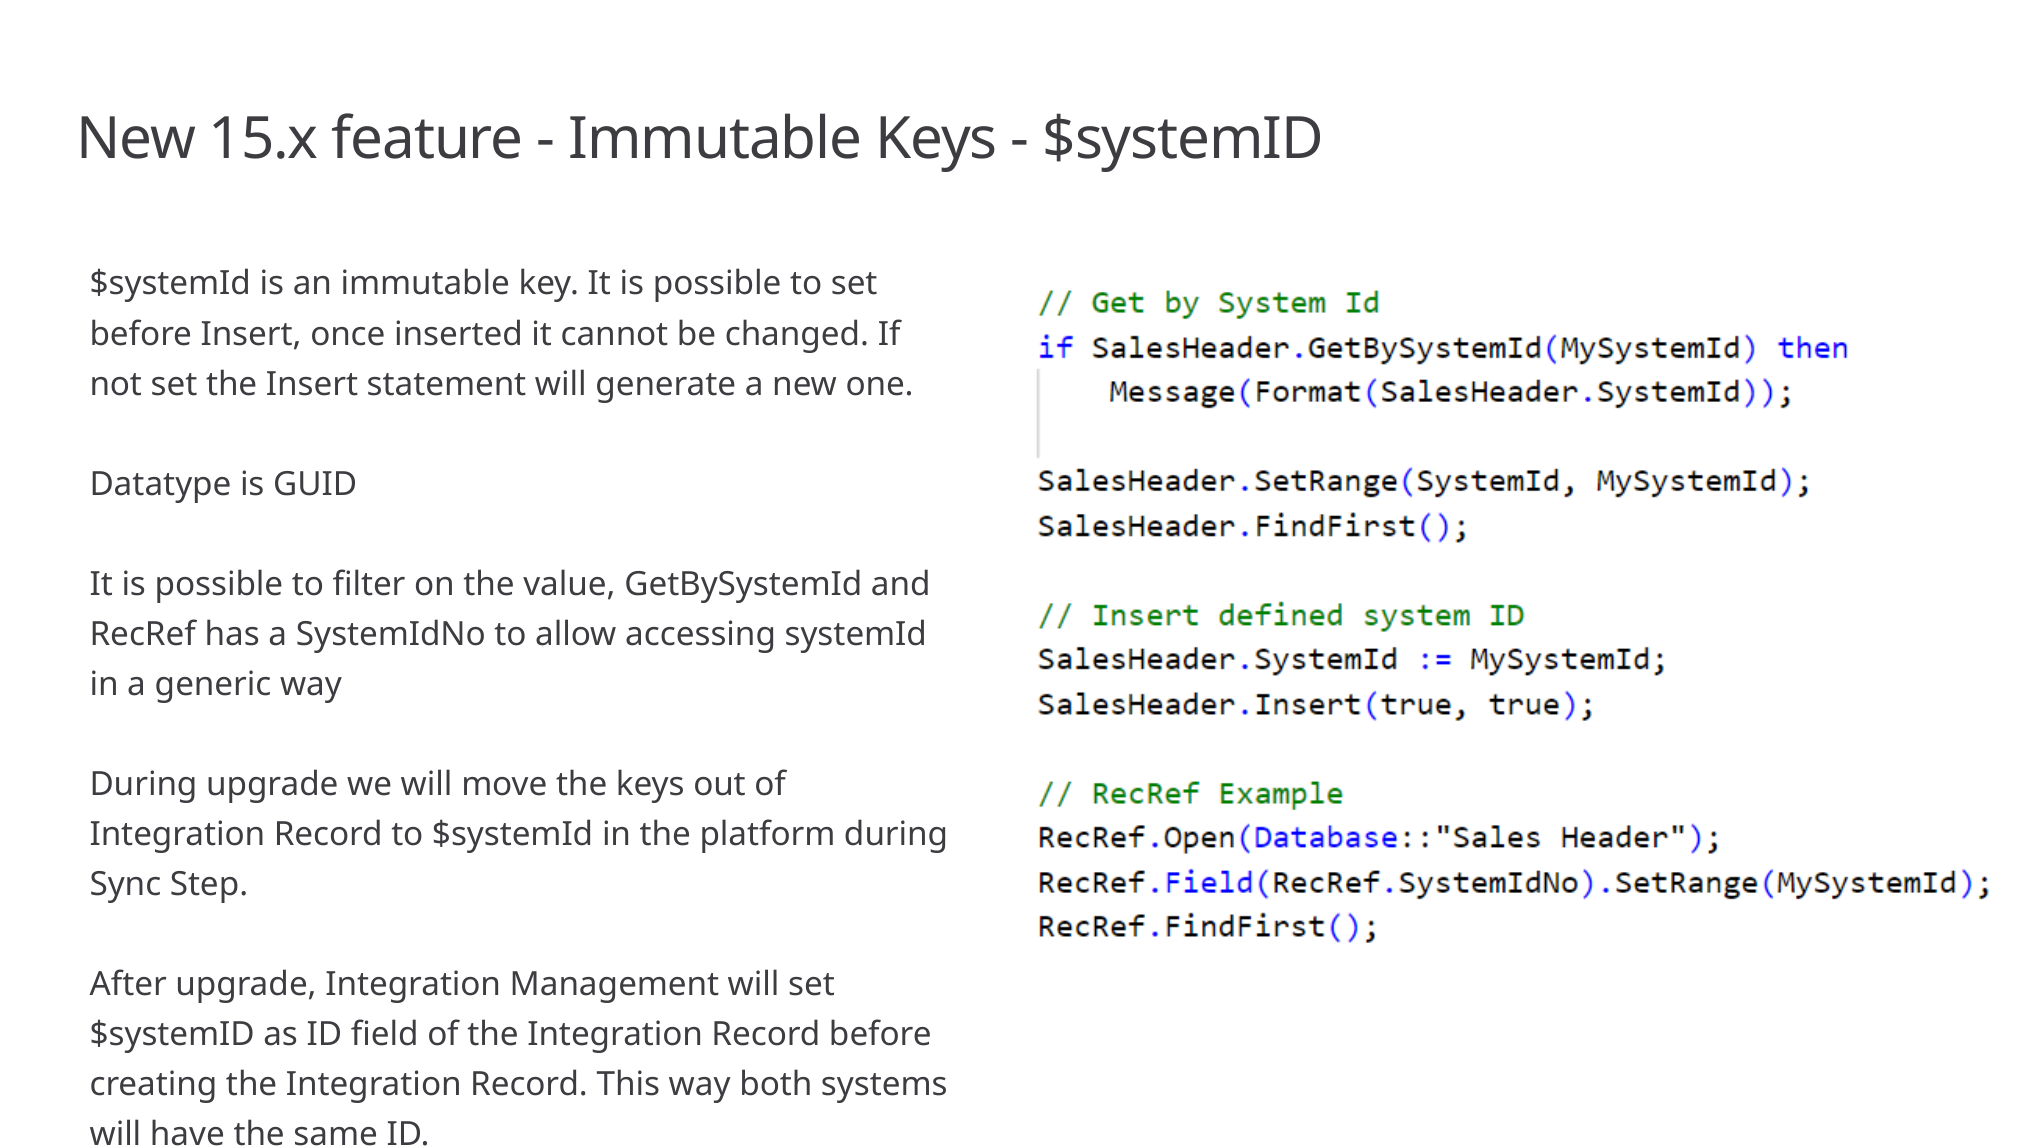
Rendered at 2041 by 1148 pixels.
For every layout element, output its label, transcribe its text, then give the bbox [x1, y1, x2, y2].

title New 15.x feature - Immutable Keys - $systemID [76, 103, 1371, 172]
list $systemId is an immutable key. It is possible to set before Insert, once inserted it cannot be changed. If not set the Insert statement will generate a new one. Datatype is GUID It is possible to filter on the value, GetBySystemId and RecRef has a SystemIdNo to allow accessing systemId in a generic way During upgrade we will move the keys out of Integration Record to $systemId in the platform during Sync Step. After upgrade, Integration Management will set $systemID as ID field of the Integration Record before creating the Integration Record. This way both systems will have the same ID. [89, 251, 951, 1148]
picture [1019, 280, 2021, 994]
